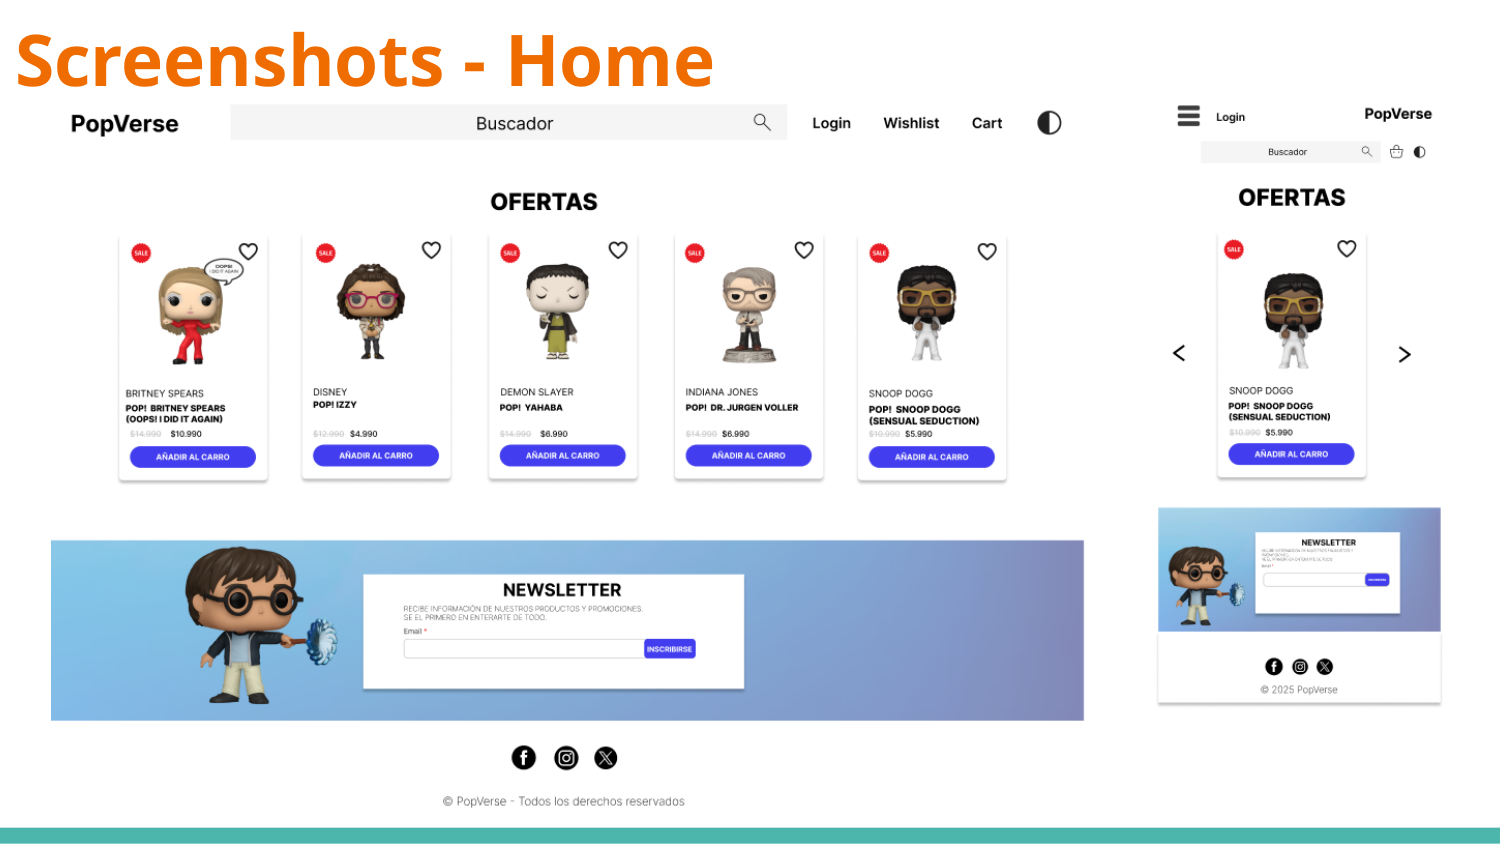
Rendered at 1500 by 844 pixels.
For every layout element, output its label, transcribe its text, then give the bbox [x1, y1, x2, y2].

title Screenshots - Home [0, 0, 1398, 116]
picture [50, 97, 1450, 817]
